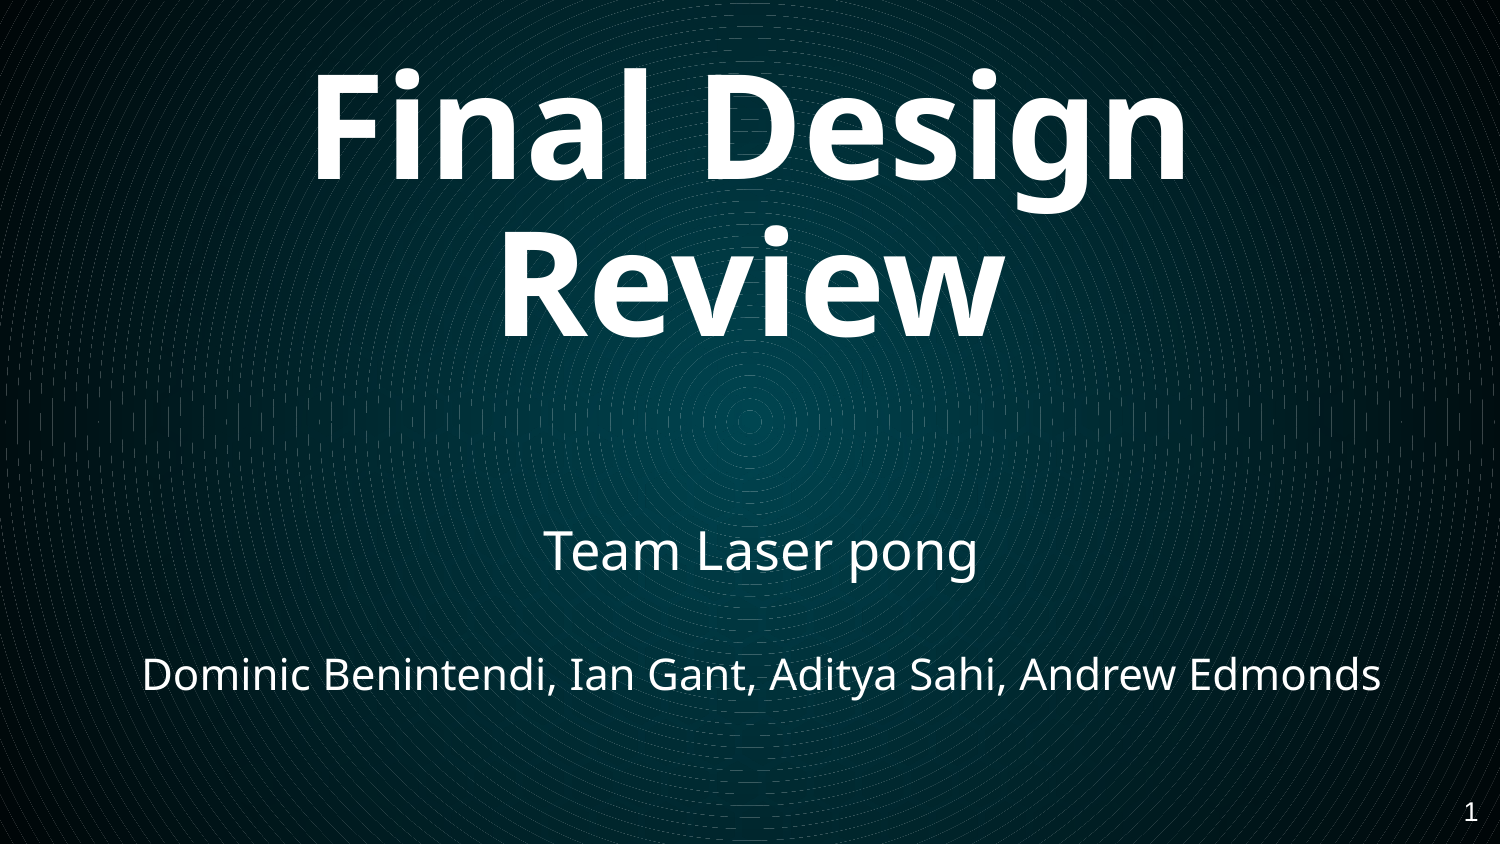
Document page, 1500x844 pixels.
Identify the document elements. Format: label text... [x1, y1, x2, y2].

picture [0, 0, 1500, 844]
subtitle Team Laser pong Dominic Benintendi, Ian Gant, Aditya Sahi, Andrew Edmonds [75, 465, 1450, 715]
title Final Design Review [146, 86, 1354, 336]
slide_number ‹#› [1403, 779, 1494, 844]
